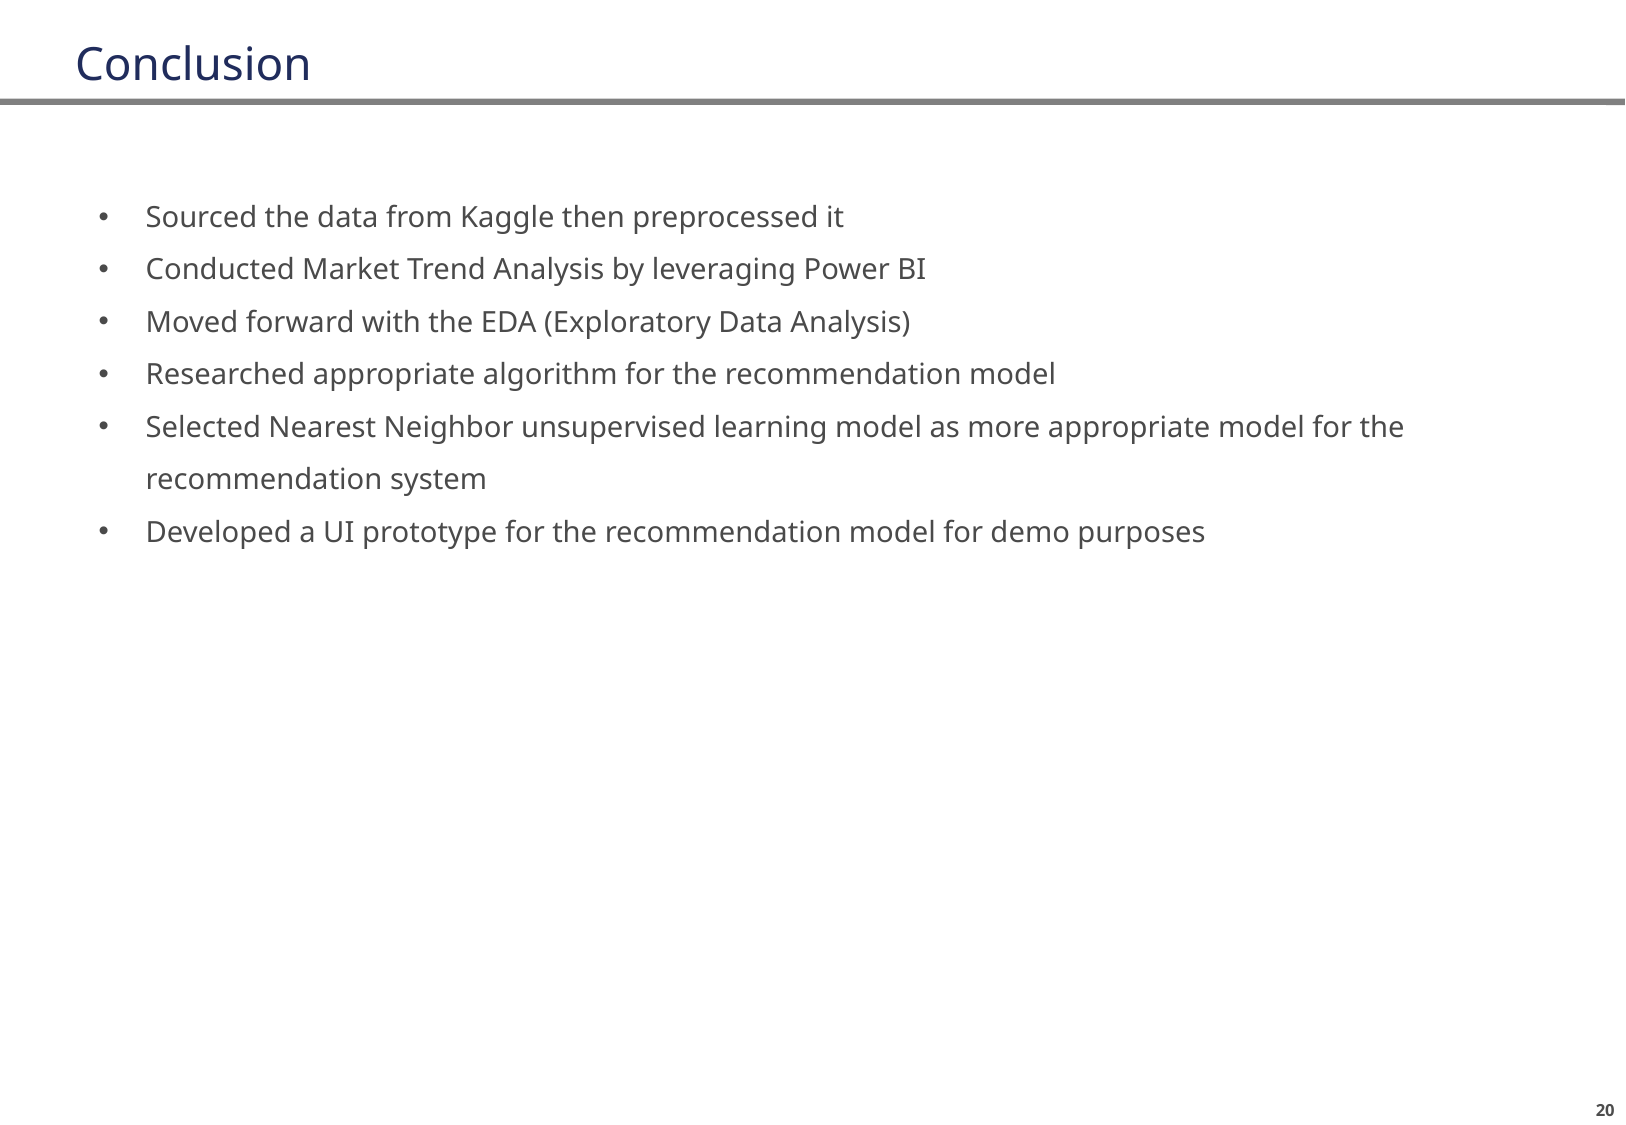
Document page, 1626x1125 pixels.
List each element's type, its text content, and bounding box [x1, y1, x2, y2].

title Conclusion [75, 25, 1550, 90]
text_box Sourced the data from Kaggle then preprocessed it Conducted Market Trend Analysis by leveraging Power BI Moved forward with the EDA (Exploratory Data Analysis) Researched appropriate algorithm for the recommendation model Selected Nearest Neighbor unsupervised learning model as more appropriate model for the recommendation system Developed a UI prototype for the recommendation model for demo purposes [92, 174, 1550, 548]
